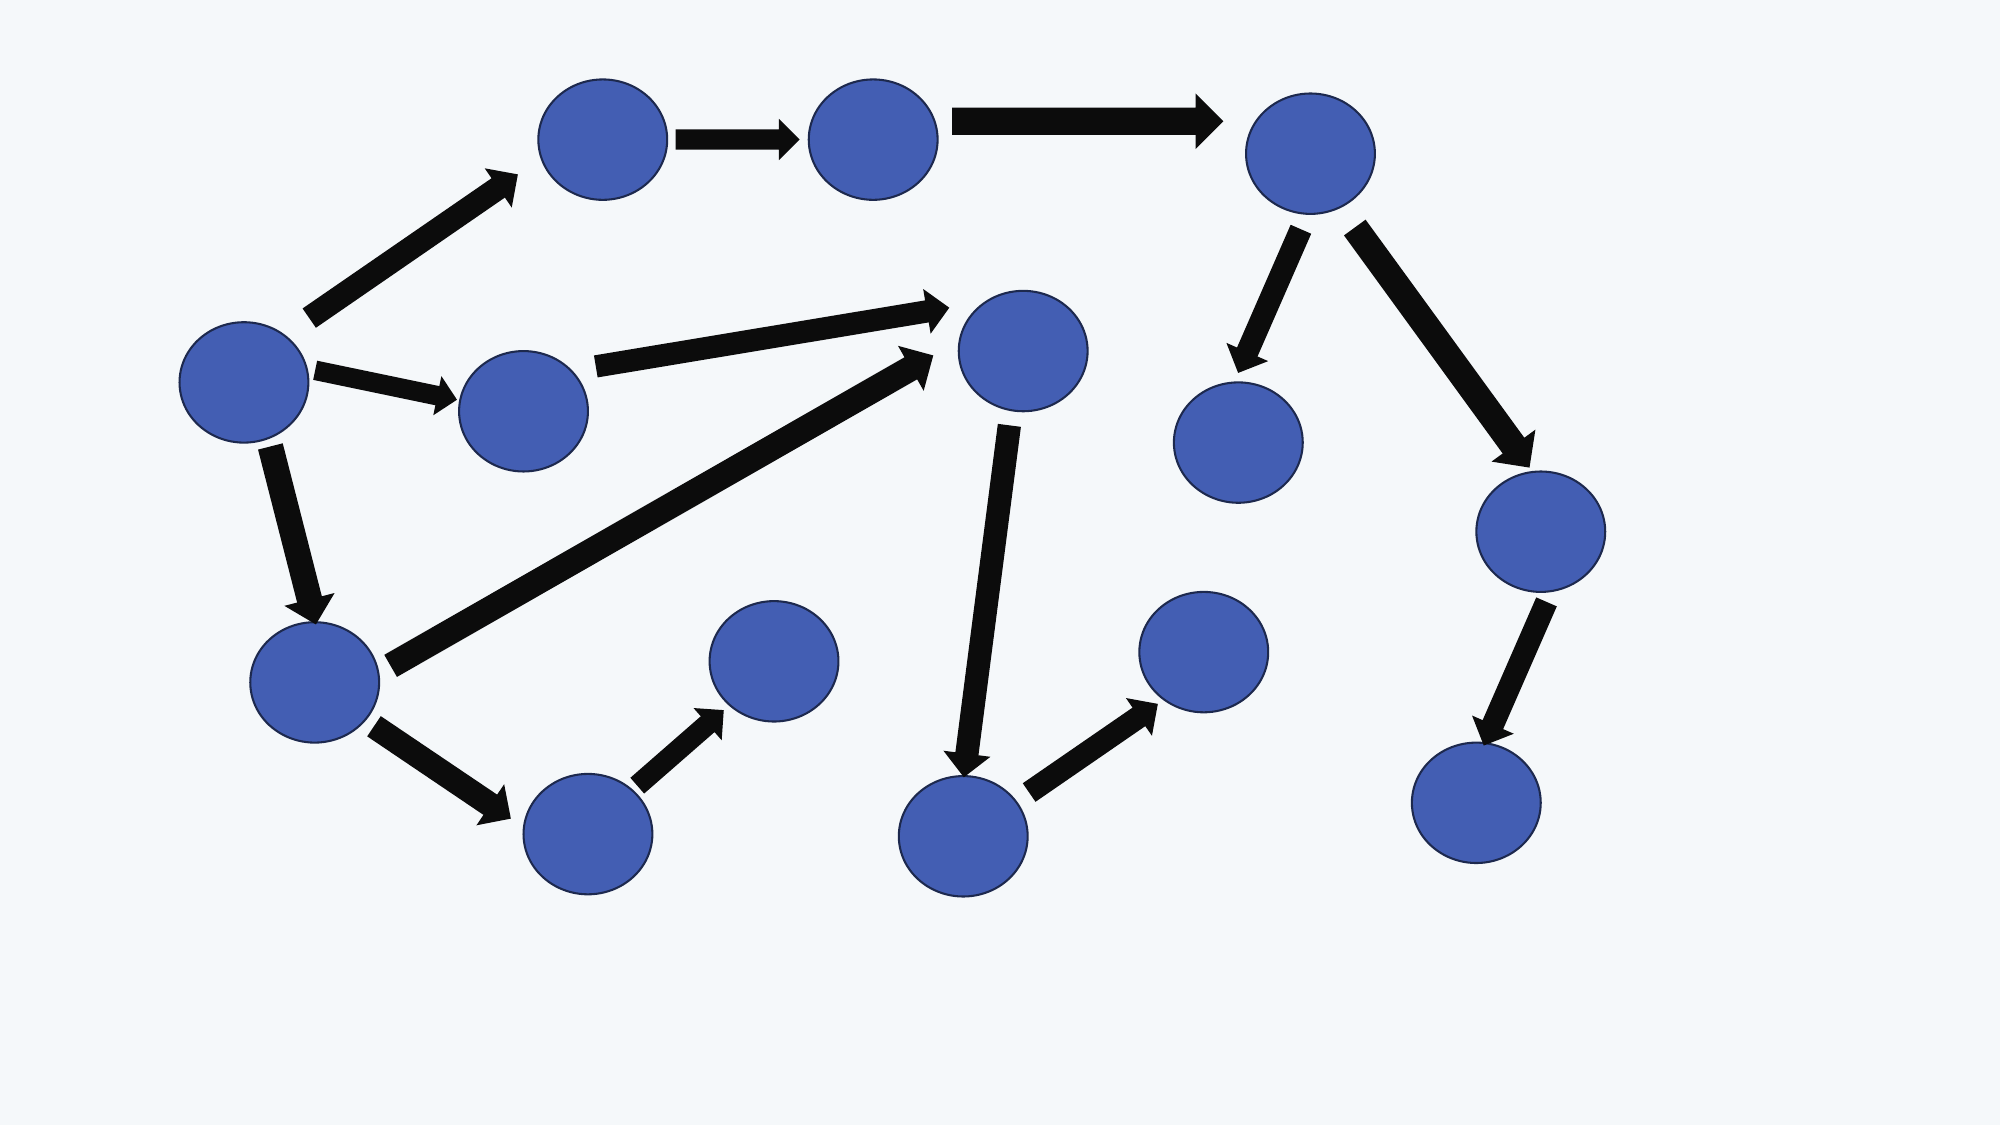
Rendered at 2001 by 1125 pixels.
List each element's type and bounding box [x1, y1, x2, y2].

text_box [943, 423, 1021, 778]
text_box [258, 443, 335, 625]
text_box [178, 321, 310, 444]
text_box [957, 289, 1089, 413]
text_box [897, 775, 1029, 898]
text_box [537, 78, 669, 201]
text_box [1344, 219, 1536, 468]
text_box [1472, 597, 1557, 746]
text_box [302, 168, 518, 328]
text_box [1172, 381, 1304, 504]
text_box [384, 345, 934, 677]
text_box [807, 78, 939, 201]
text_box [593, 289, 950, 378]
text_box [458, 350, 589, 473]
text_box [1410, 741, 1542, 865]
text_box [630, 708, 724, 794]
text_box [952, 93, 1224, 150]
text_box [249, 621, 381, 744]
text_box [313, 360, 457, 416]
text_box [1475, 470, 1607, 593]
text_box [708, 600, 840, 723]
text_box [1022, 698, 1158, 802]
text_box [367, 716, 511, 826]
text_box [1226, 224, 1312, 373]
text_box [1138, 590, 1270, 714]
text_box [522, 772, 654, 896]
text_box [1245, 92, 1376, 215]
text_box [675, 118, 800, 161]
